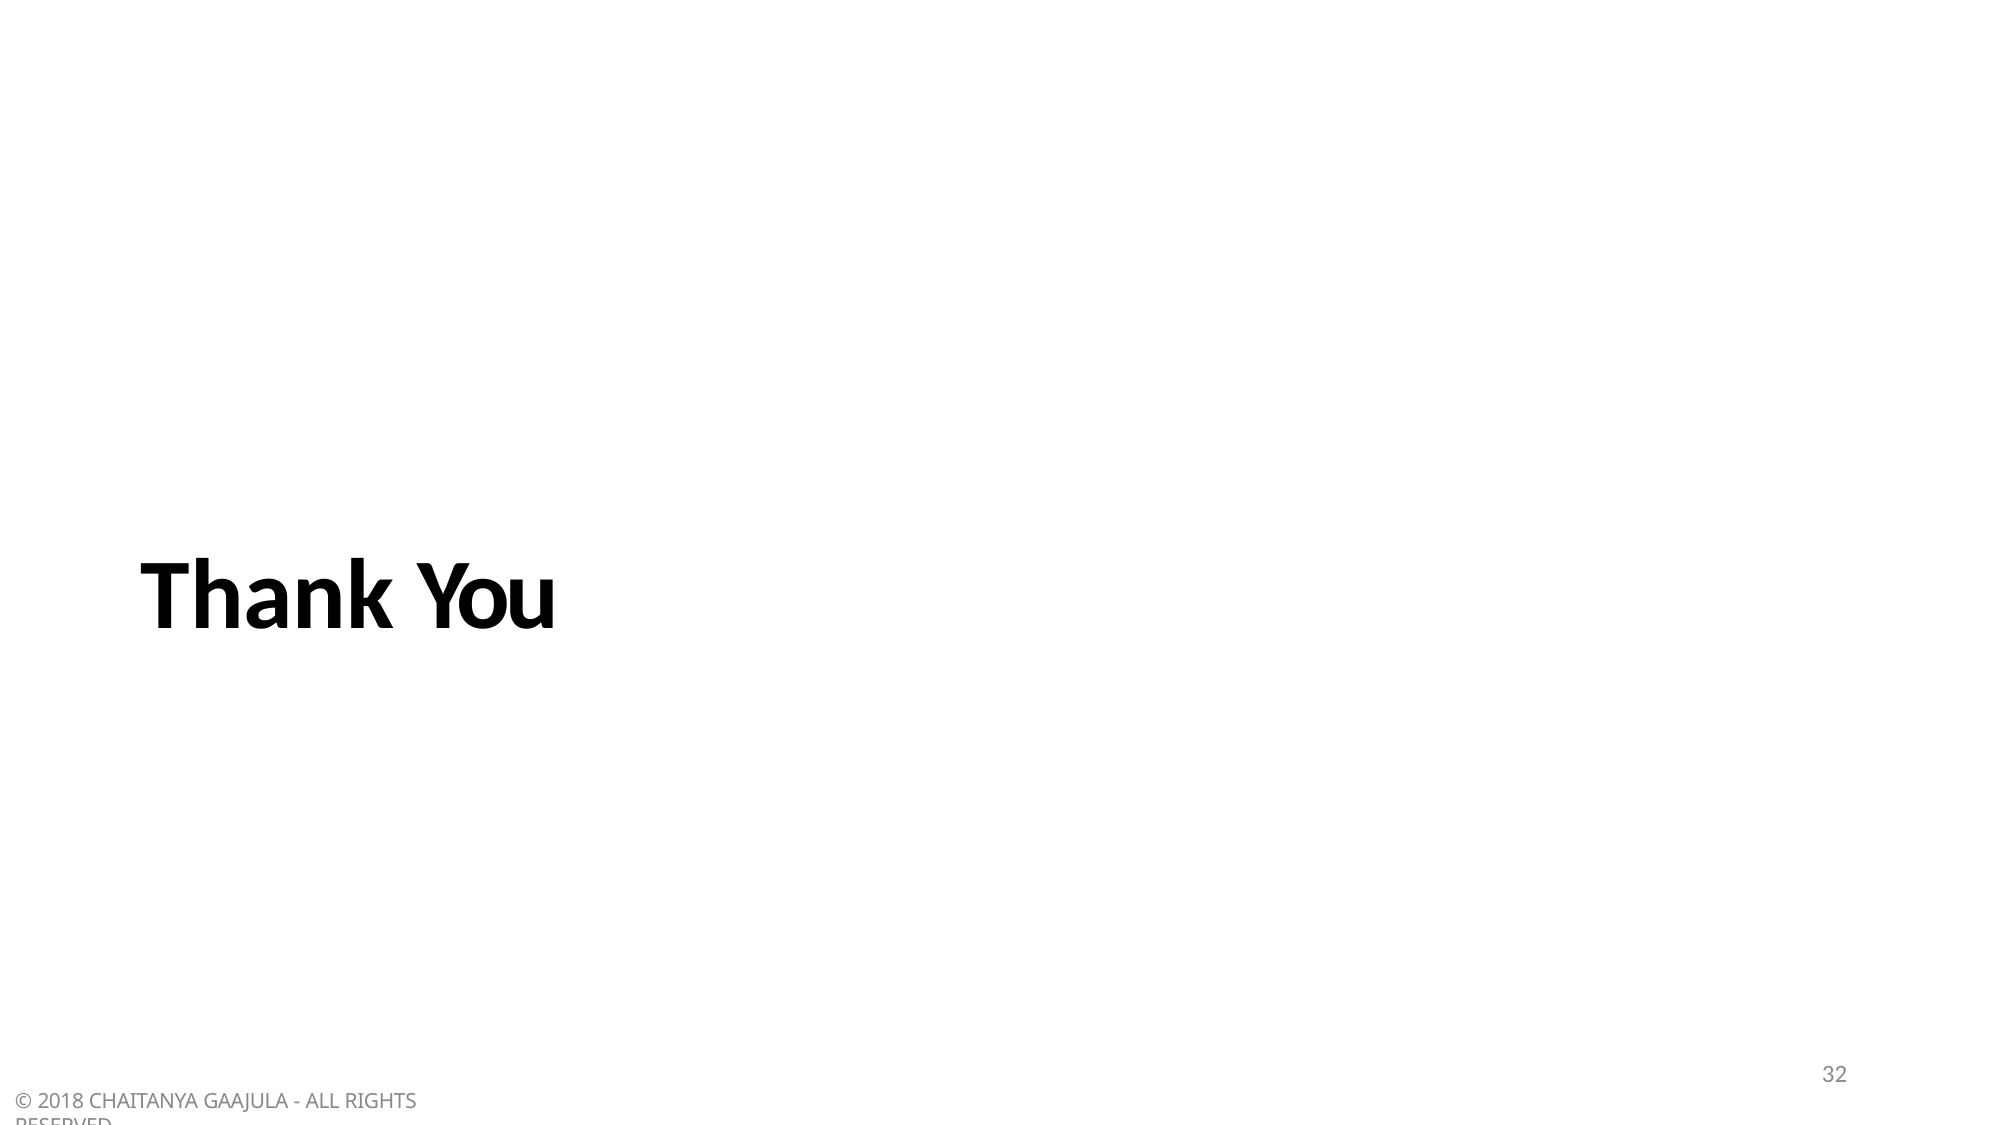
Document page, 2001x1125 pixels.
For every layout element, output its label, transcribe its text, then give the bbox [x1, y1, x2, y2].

text_box Thank You [138, 526, 564, 649]
slide_number 32 [1412, 1042, 1863, 1103]
text_box © 2018 CHAITANYA GAAJULA - ALL RIGHTS RESERVED [12, 1085, 515, 1125]
